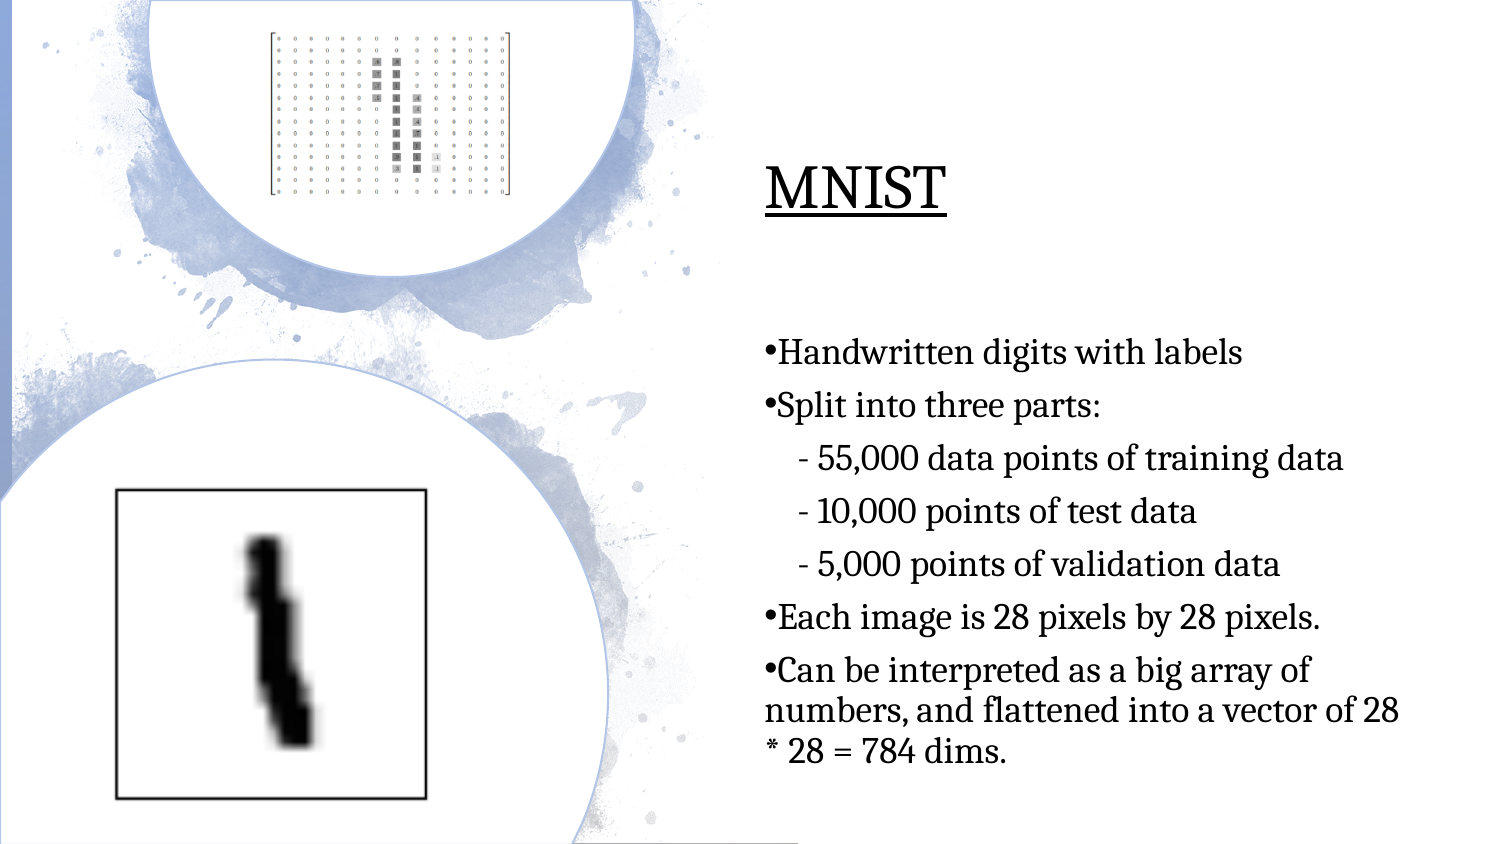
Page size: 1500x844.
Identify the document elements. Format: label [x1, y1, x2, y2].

picture [11, 0, 1497, 844]
text_box [0, 493, 6, 844]
text_box [0, 0, 9, 500]
